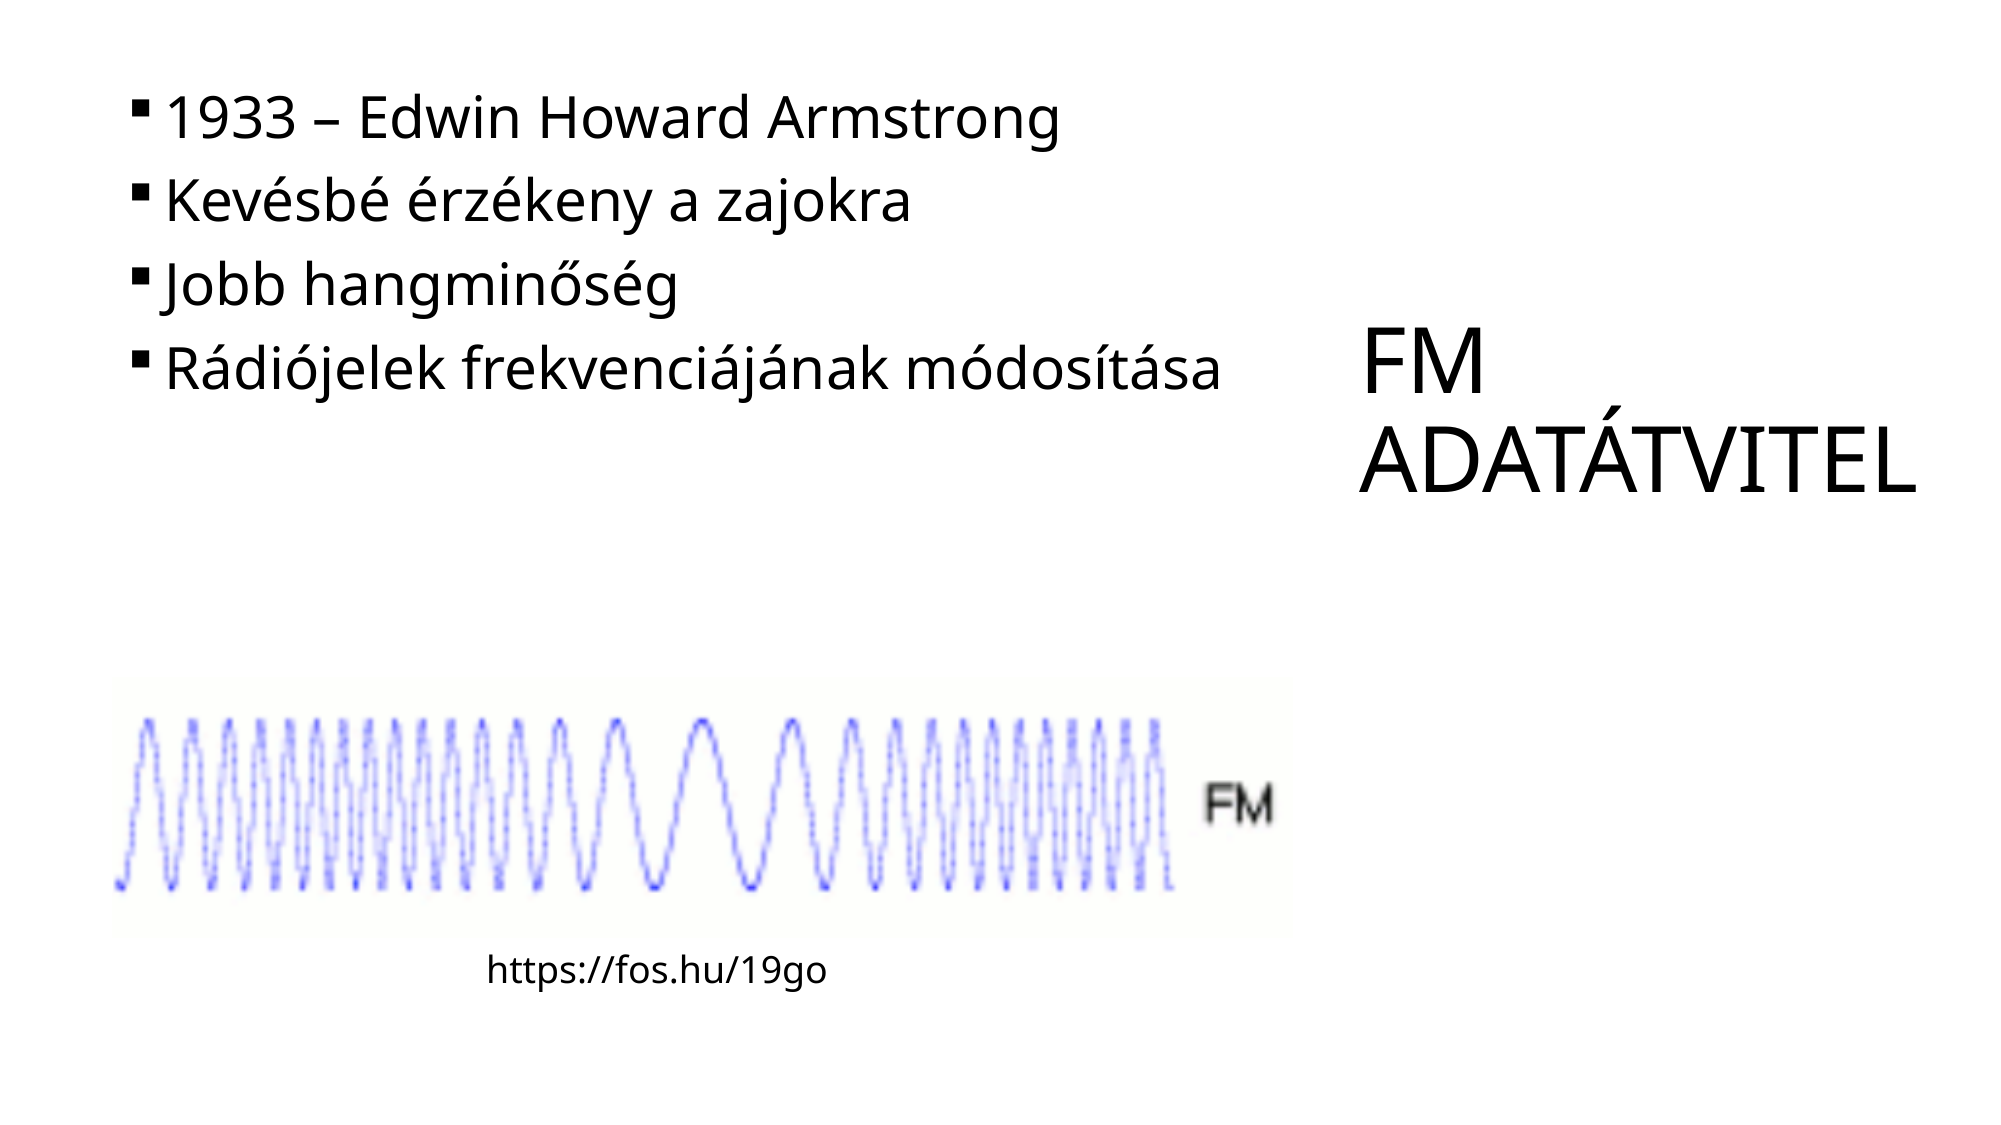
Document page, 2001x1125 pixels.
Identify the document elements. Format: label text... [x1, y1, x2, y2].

picture [112, 677, 1293, 938]
text_box https://fos.hu/19go [471, 938, 922, 999]
title FM ADATÁTVITEL [1344, 80, 1942, 747]
list 1933 – Edwin Howard Armstrong Kevésbé érzékeny a zajokra Jobb hangminőség Rádiójelek frekvenciájának módosítása [112, 80, 1293, 651]
